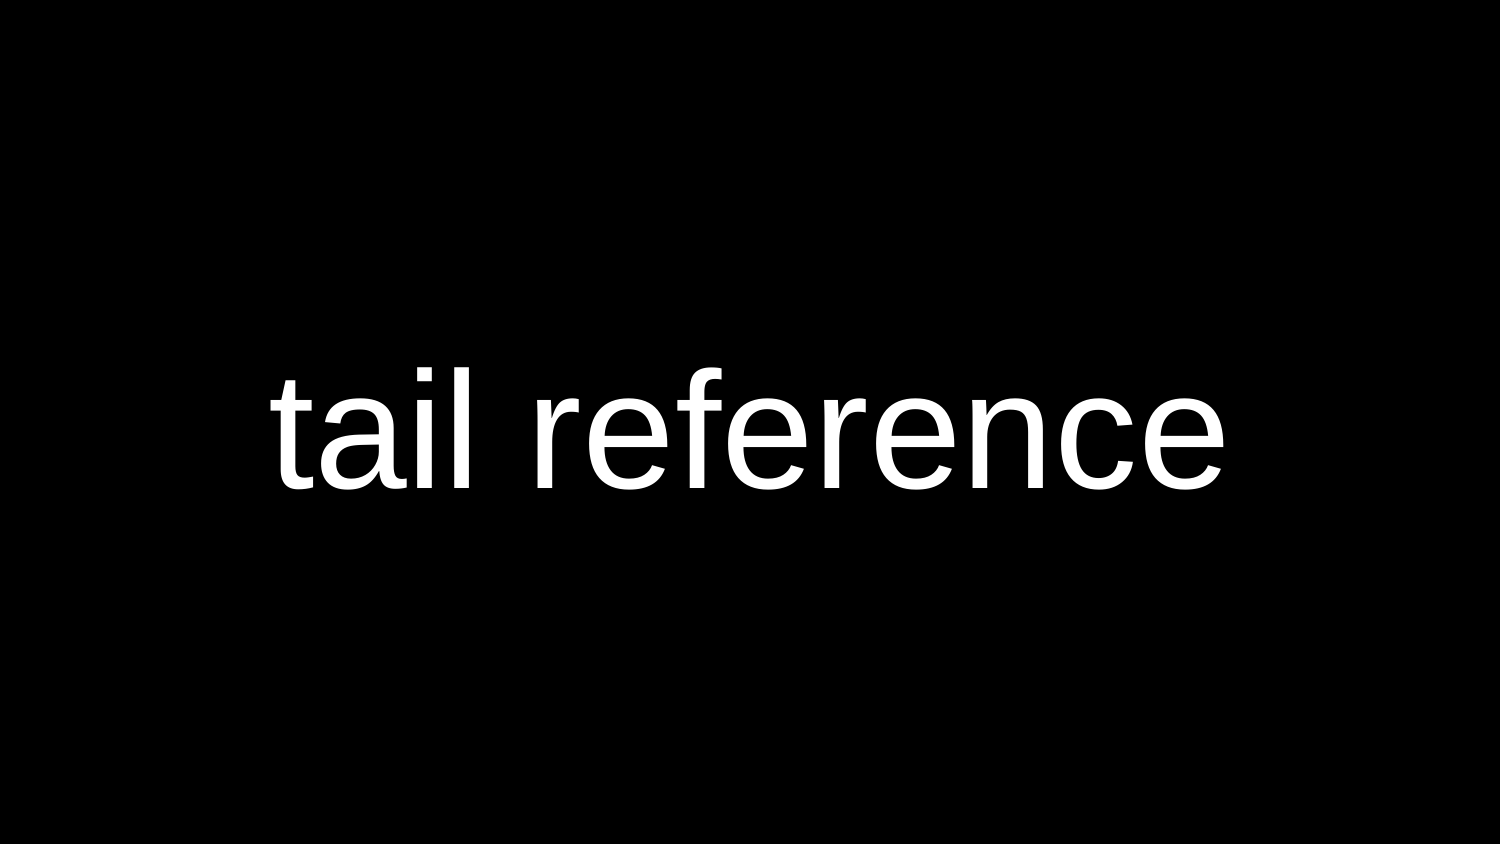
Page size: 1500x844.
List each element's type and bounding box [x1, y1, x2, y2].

title [75, 351, 1425, 493]
